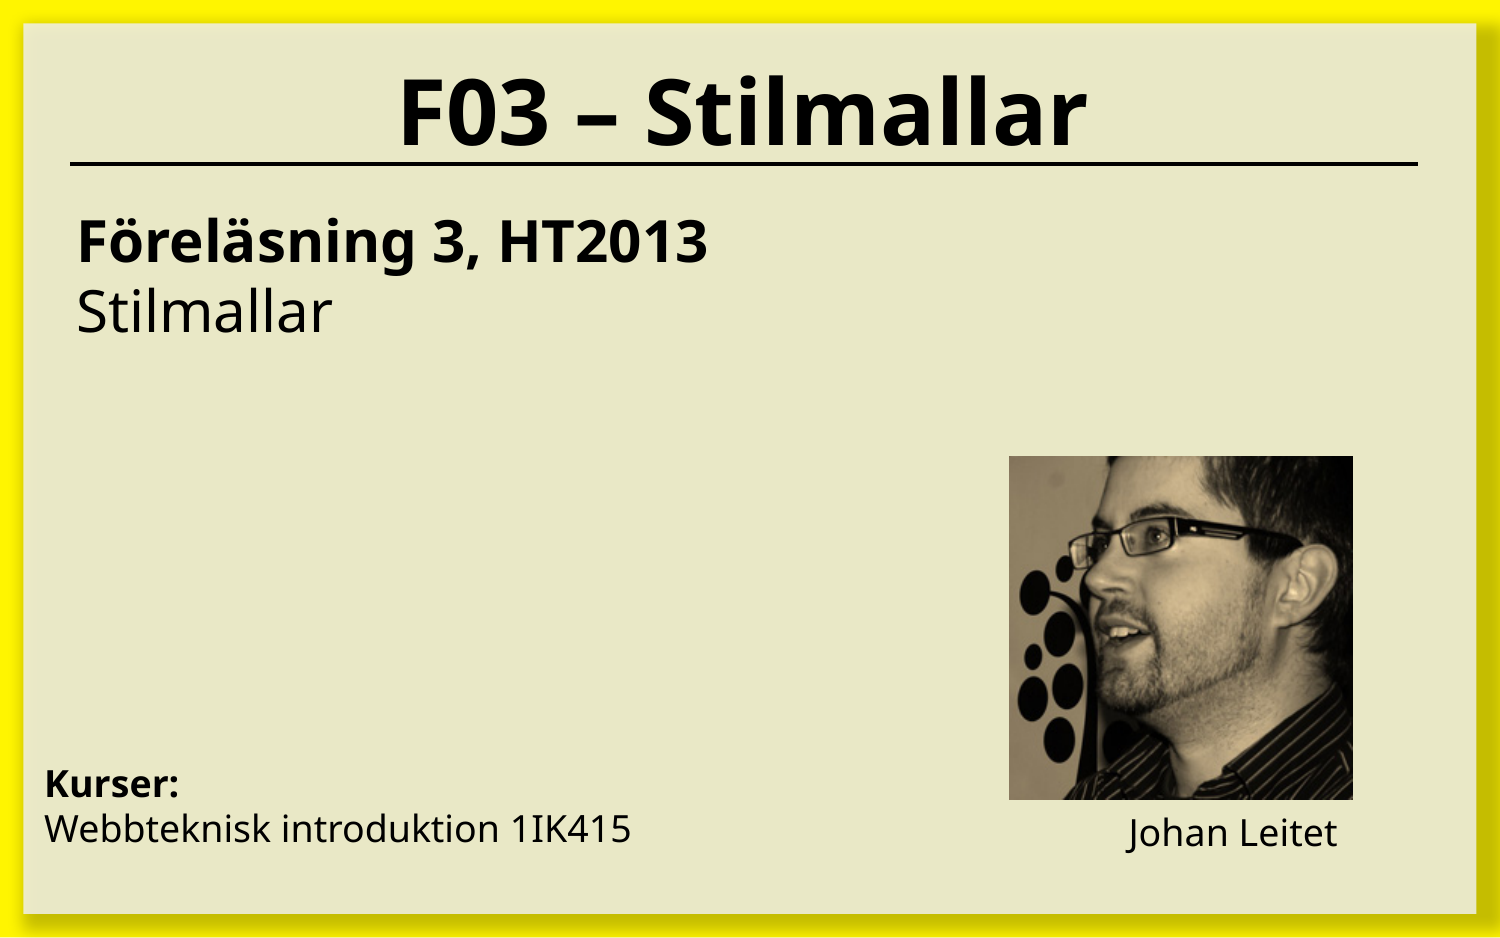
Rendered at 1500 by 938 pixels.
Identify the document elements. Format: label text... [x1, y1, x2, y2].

title F03 – Stilmallar [105, 46, 1381, 174]
text_box Johan Leitet [1009, 806, 1353, 862]
text_box Kurser: Webbteknisk introduktion 1IK415 [29, 752, 780, 857]
text_box Föreläsning 3, HT2013 Stilmallar [61, 197, 724, 352]
picture [1009, 456, 1353, 800]
